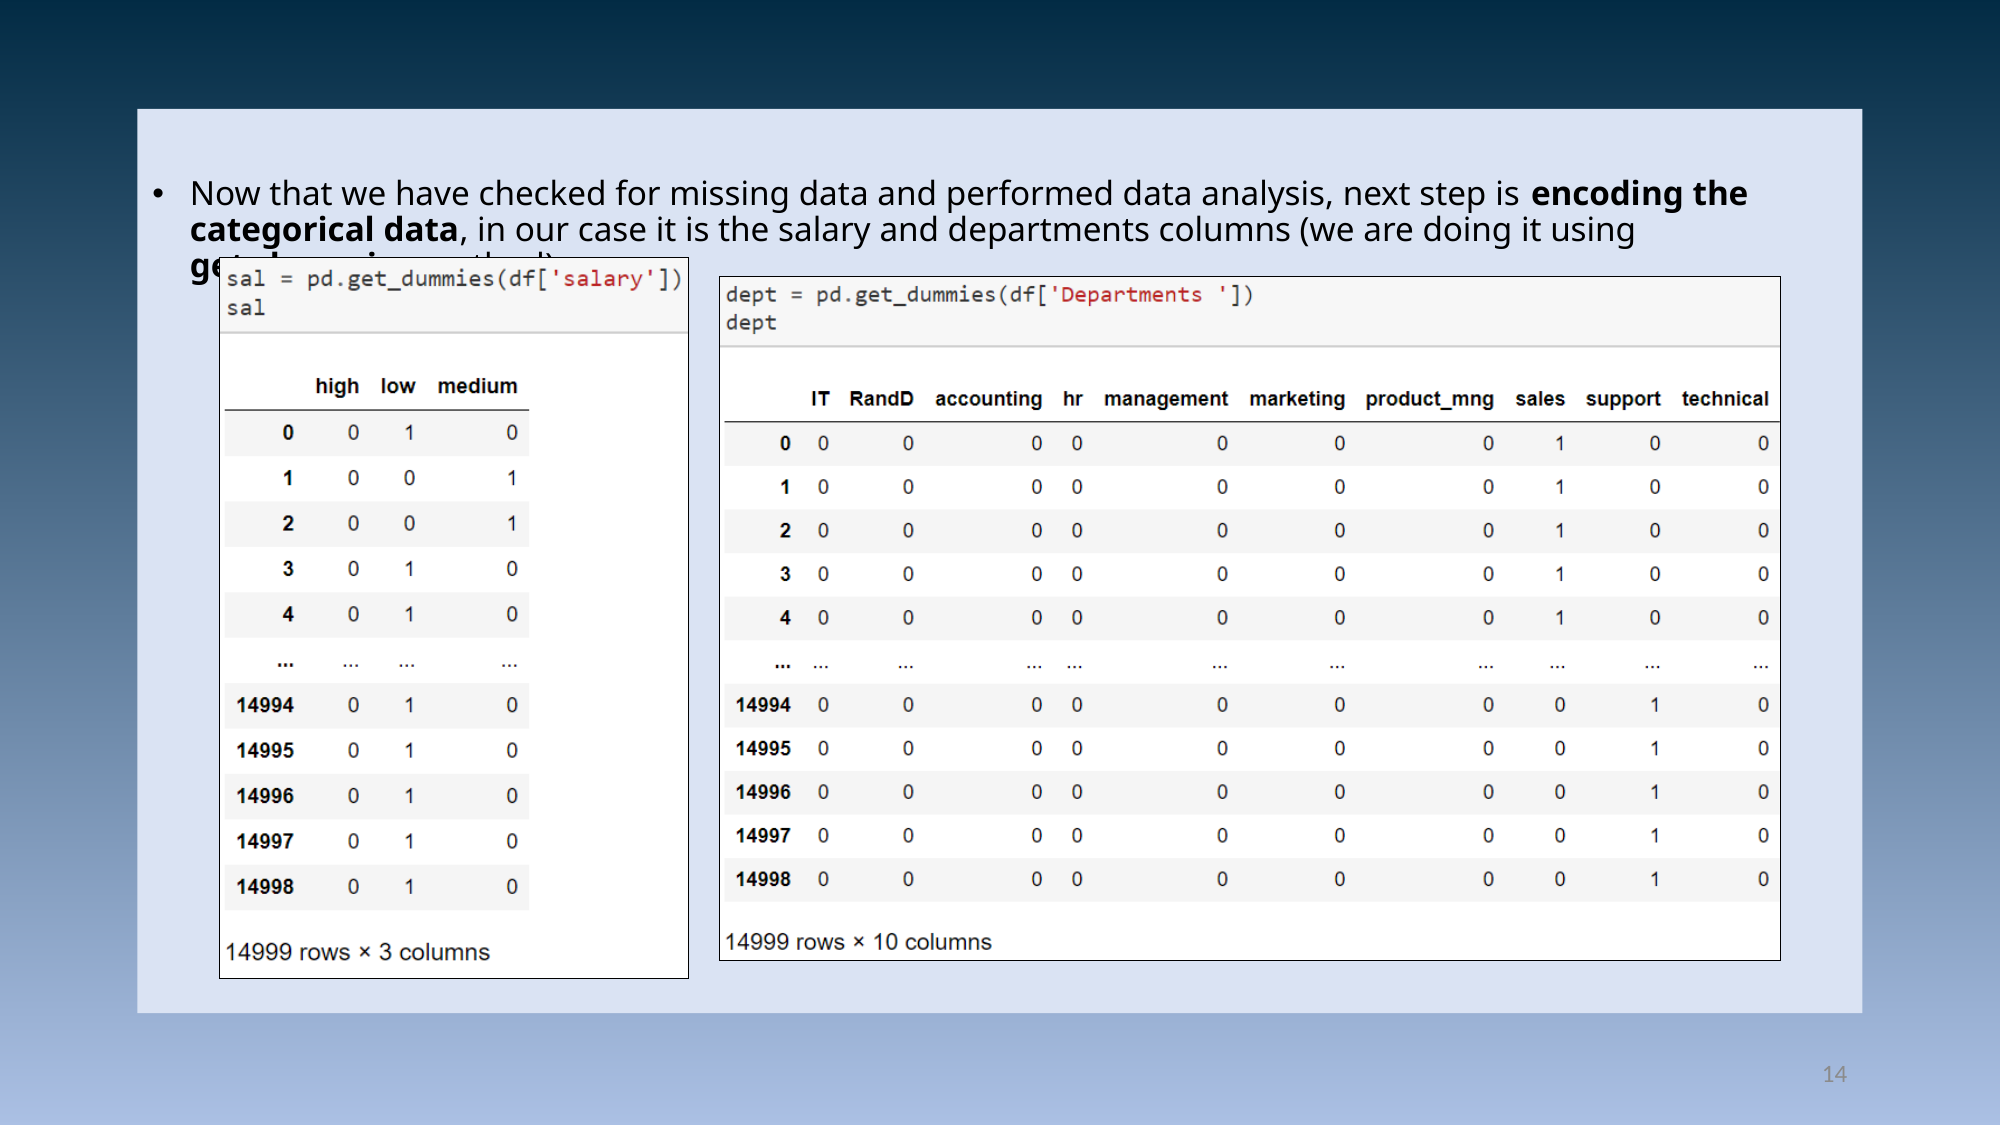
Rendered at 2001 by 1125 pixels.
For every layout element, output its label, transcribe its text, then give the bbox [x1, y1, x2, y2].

picture [719, 276, 1781, 961]
list Now that we have checked for missing data and performed data analysis, next step is encoding the categorical data, in our case it is the salary and departments columns (we are doing it using get_dummies method). [137, 108, 1863, 1014]
picture [219, 257, 689, 979]
slide_number 14 [1412, 1042, 1863, 1103]
